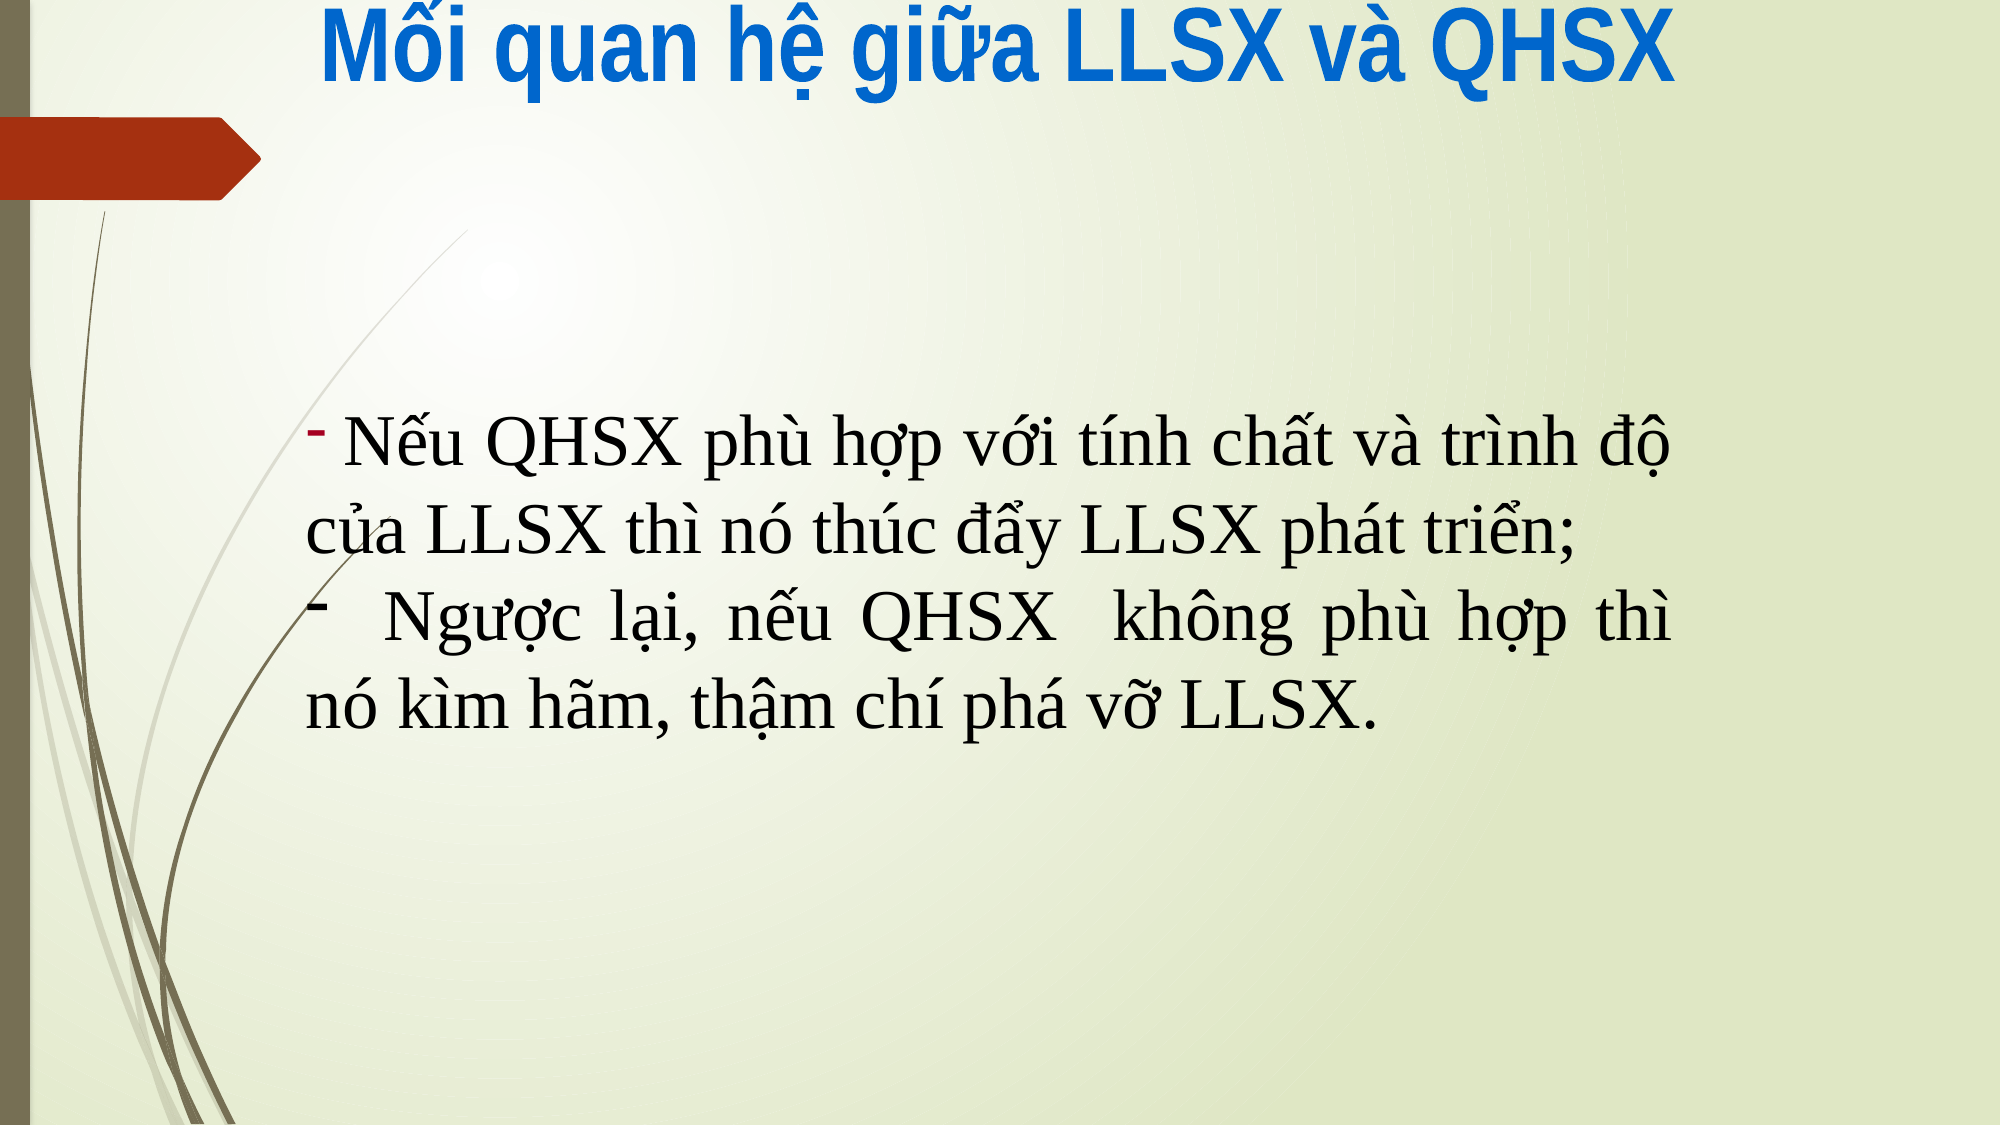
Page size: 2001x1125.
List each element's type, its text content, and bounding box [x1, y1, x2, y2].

text_box Nếu QHSX phù hợp với tính chất và trình độ của LLSX thì nó thúc đẩy LLSX phát triển; Ngược lại, nếu QHSX không phù hợp thì nó kìm hãm, thậm chí phá vỡ LLSX. [291, 385, 1689, 751]
